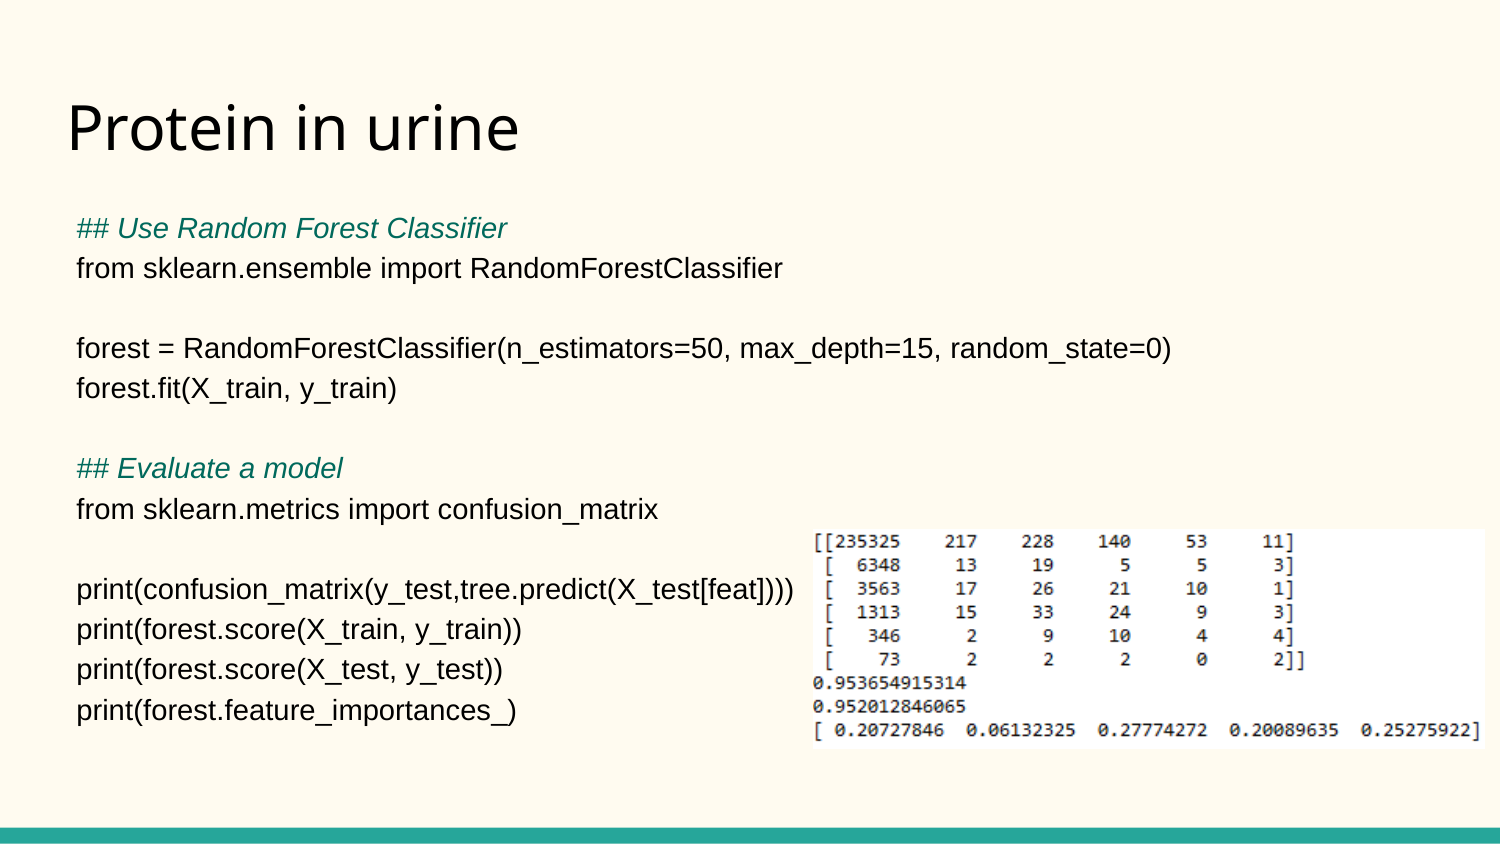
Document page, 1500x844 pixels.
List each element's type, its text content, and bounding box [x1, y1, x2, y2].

picture [813, 529, 1485, 749]
title Protein in urine [51, 72, 1449, 174]
list ## Use Random Forest Classifier from sklearn.ensemble import RandomForestClassifier forest = RandomForestClassifier(n_estimators=50, max_depth=15, random_state=0) forest.fit(X_train, y_train) ## Evaluate a model from sklearn.metrics import confusion_matrix print(confusion_matrix(y_test,tree.predict(X_test[feat]))) print(forest.score(X_train, y_train)) print(forest.score(X_test, y_test)) print(forest.feature_importances_) [61, 188, 1313, 784]
